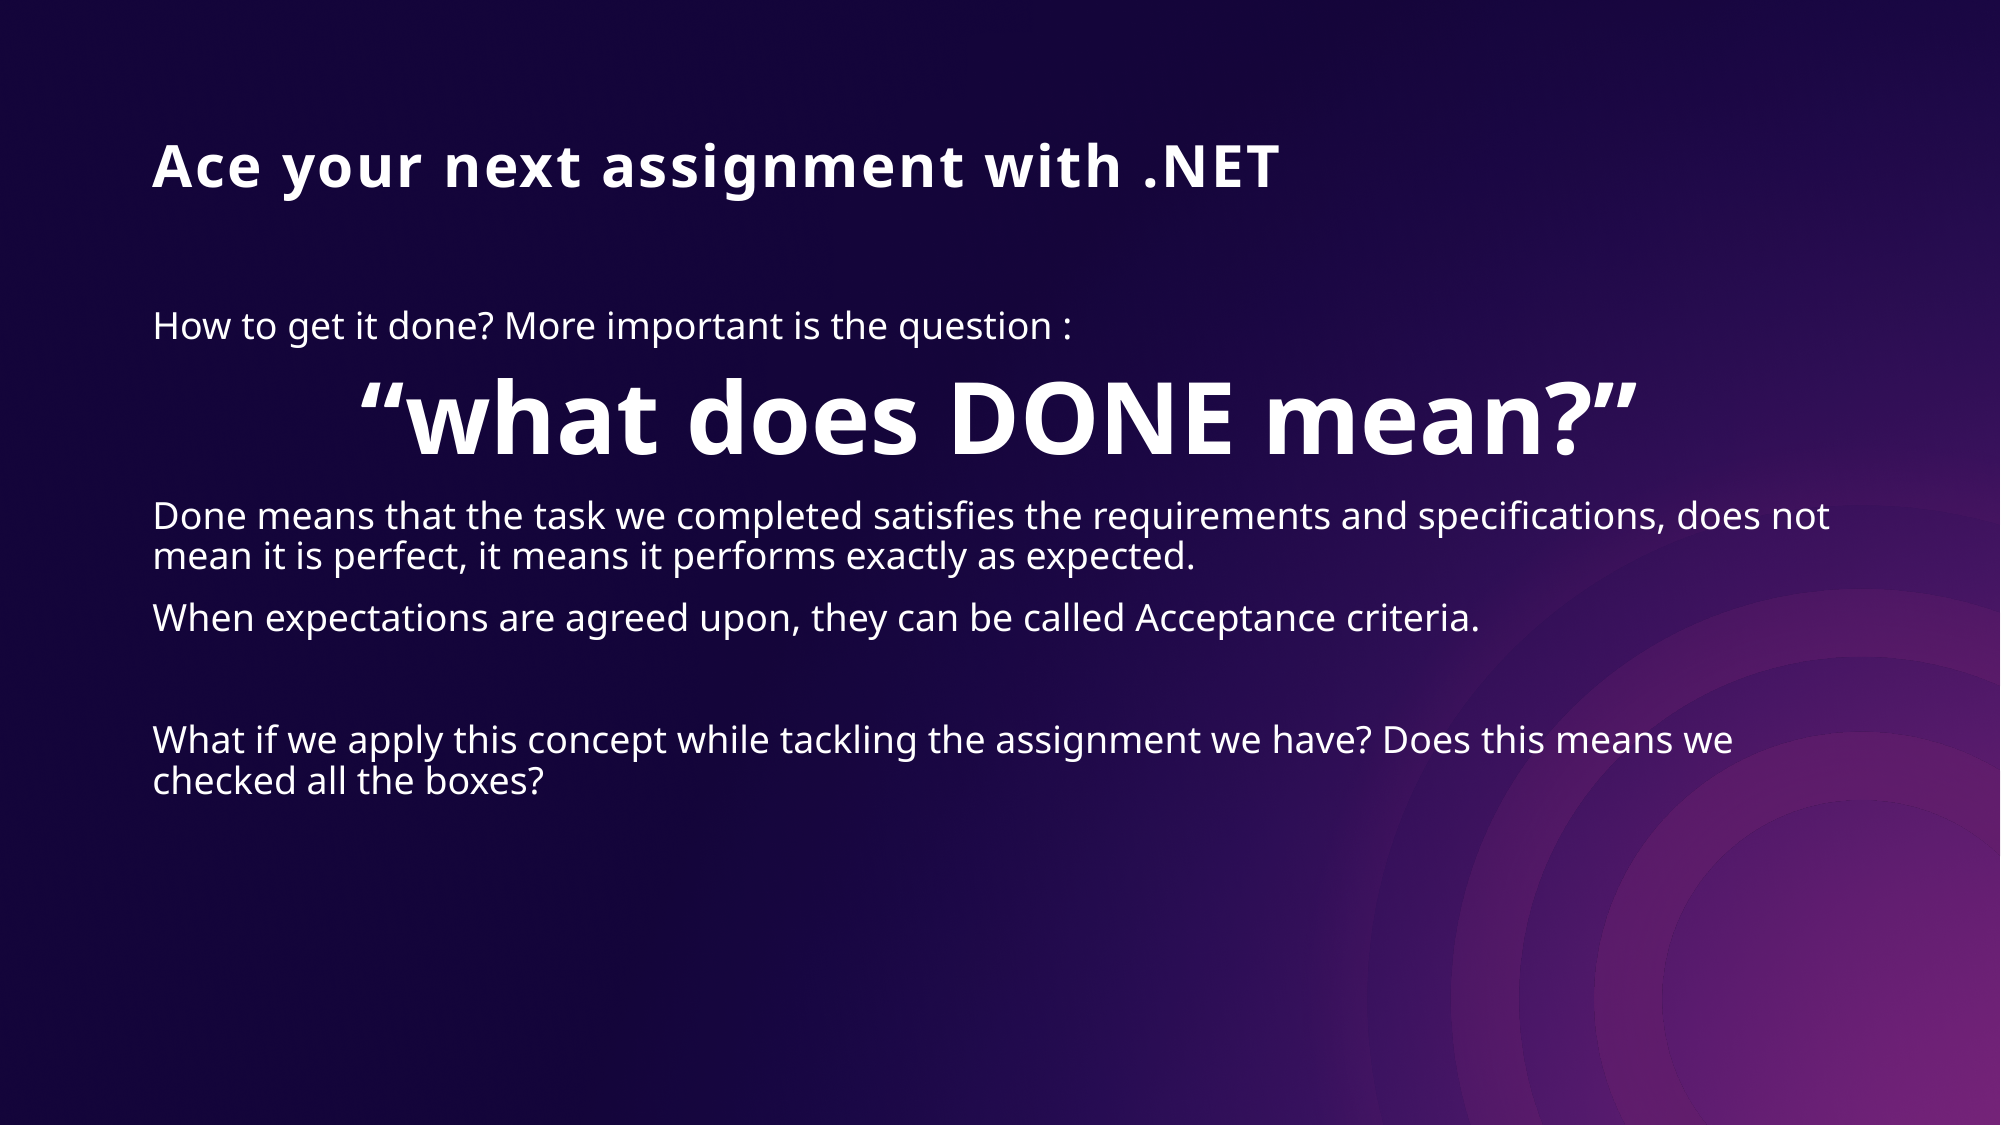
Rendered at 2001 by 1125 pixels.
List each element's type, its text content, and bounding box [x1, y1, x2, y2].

title Ace your next assignment with .NET [137, 59, 1863, 278]
picture [0, 0, 2001, 1125]
list How to get it done? More important is the question : “what does DONE mean?” Done means that the task we completed satisfies the requirements and specifications, does not mean it is perfect, it means it performs exactly as expected. When expectations are agreed upon, they can be called Acceptance criteria. What if we apply this concept while tackling the assignment we have? Does this means we checked all the boxes? [137, 299, 1863, 1014]
